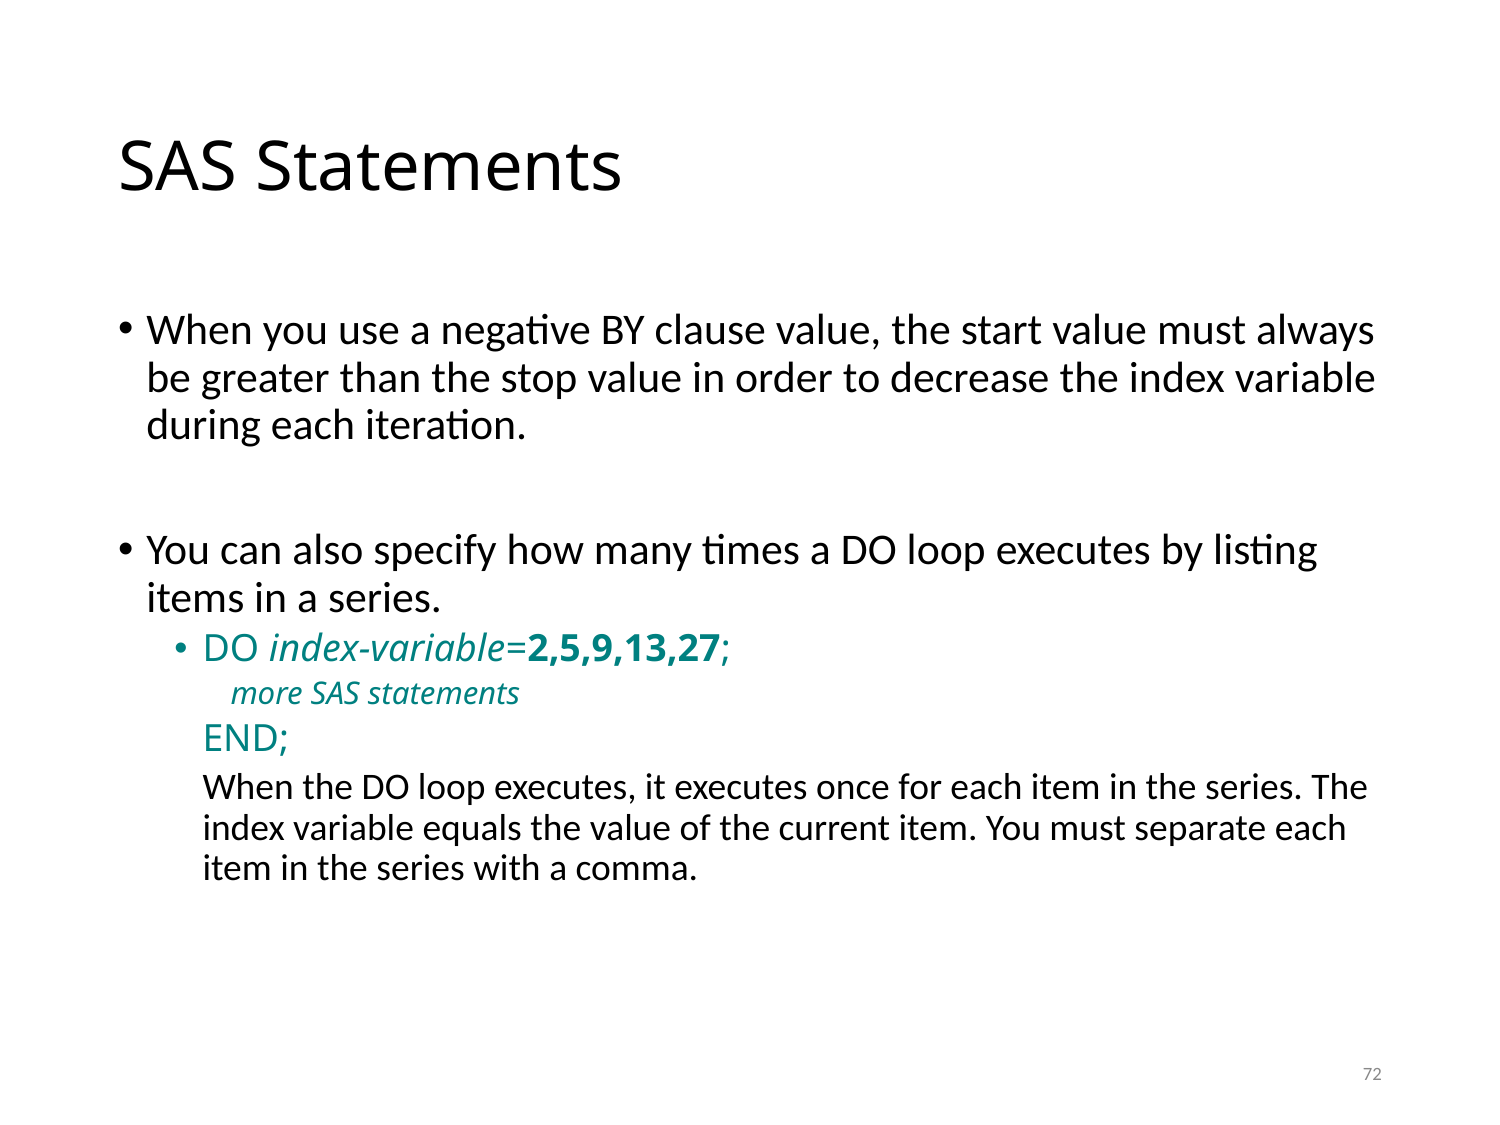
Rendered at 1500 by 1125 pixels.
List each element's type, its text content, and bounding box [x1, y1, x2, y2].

list When you use a negative BY clause value, the start value must always be greater than the stop value in order to decrease the index variable during each iteration. You can also specify how many times a DO loop executes by listing items in a series. DO index-variable=2,5,9,13,27; more SAS statements END; When the DO loop executes, it executes once for each item in the series. The index variable equals the value of the current item. You must separate each item in the series with a comma. [103, 299, 1397, 1014]
title SAS Statements [103, 59, 1397, 278]
slide_number 72 [1059, 1042, 1397, 1103]
